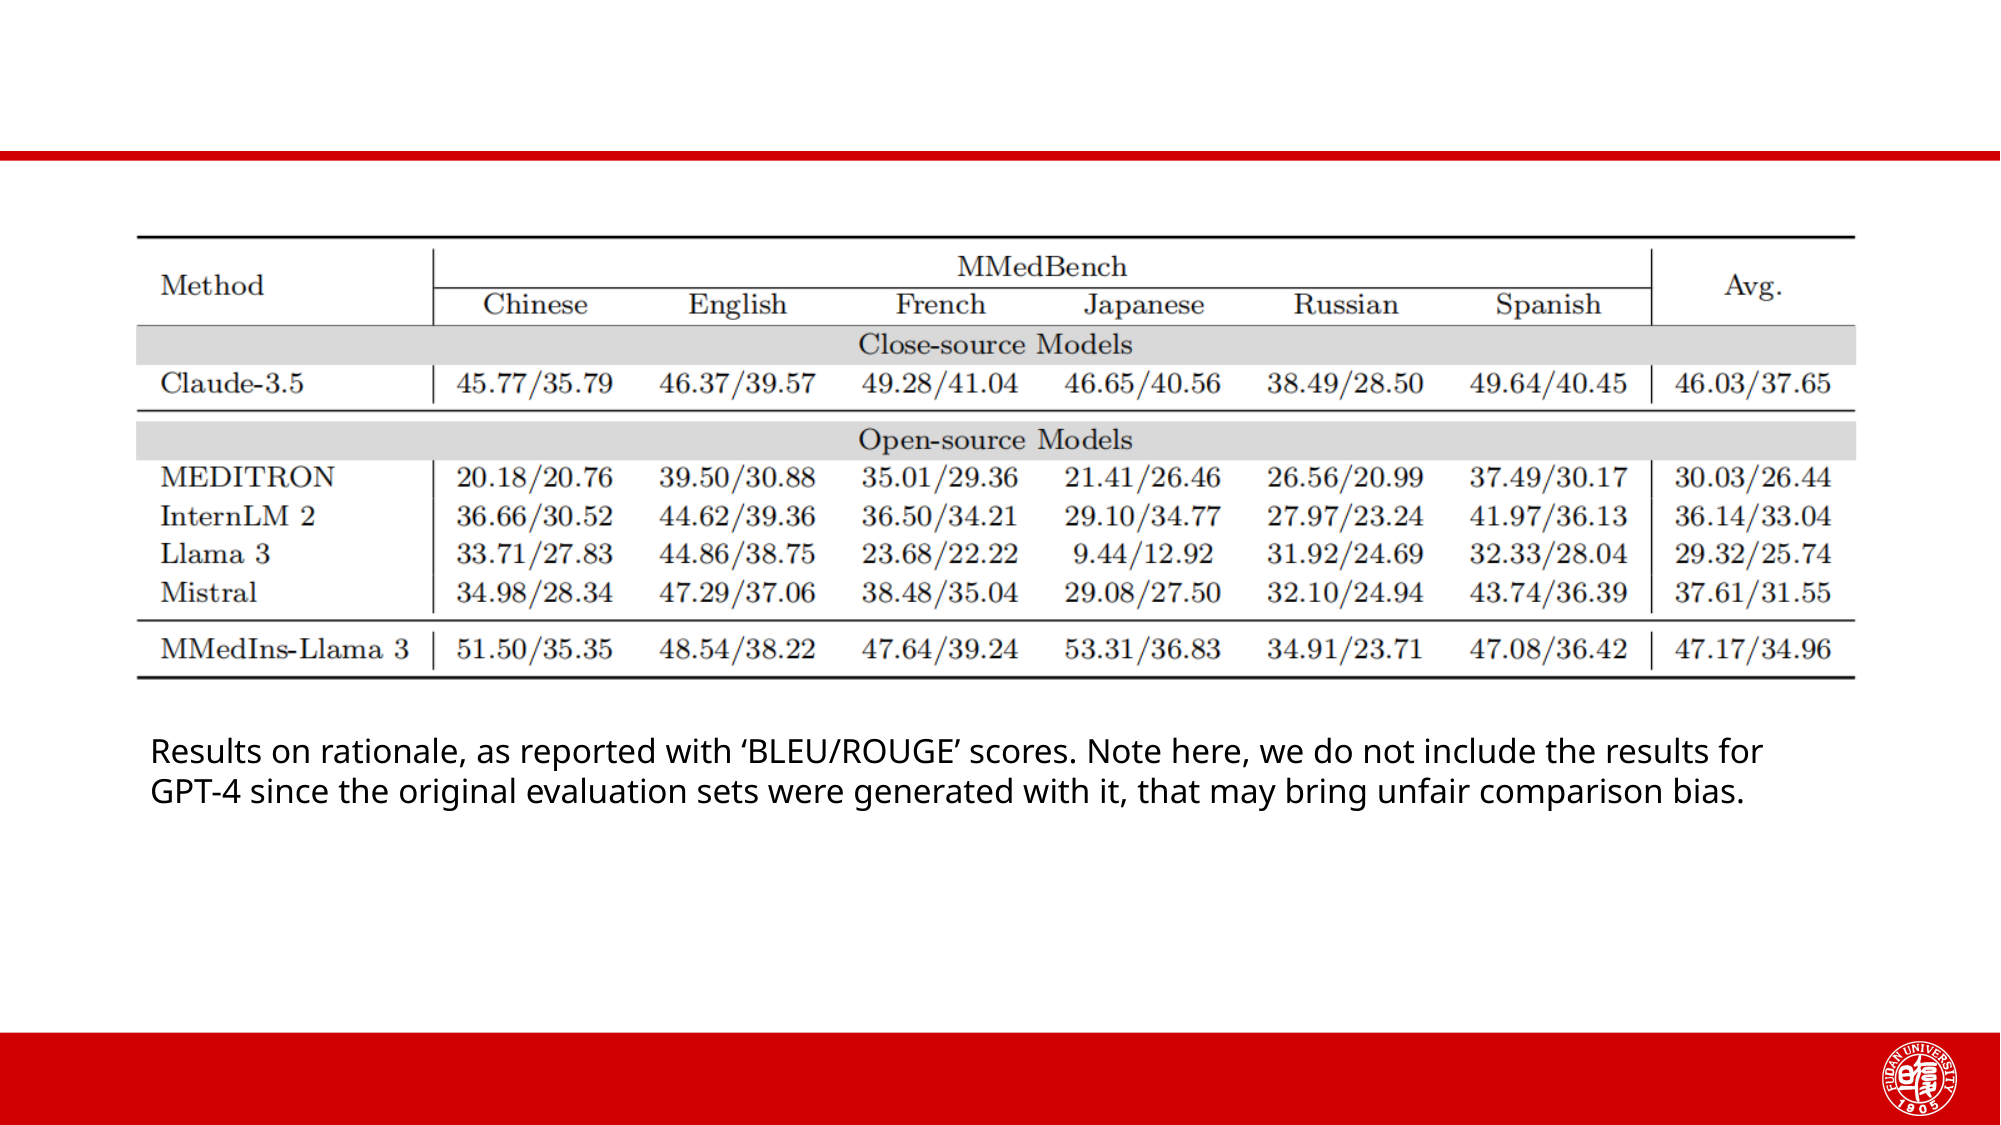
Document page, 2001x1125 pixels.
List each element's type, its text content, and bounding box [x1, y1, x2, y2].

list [124, 231, 1875, 686]
text_box Results on rationale, as reported with ‘BLEU/ROUGE’ scores. Note here, we do not include the results for GPT-4 since the original evaluation sets were generated with it, that may bring unfair comparison bias. [135, 722, 1851, 818]
